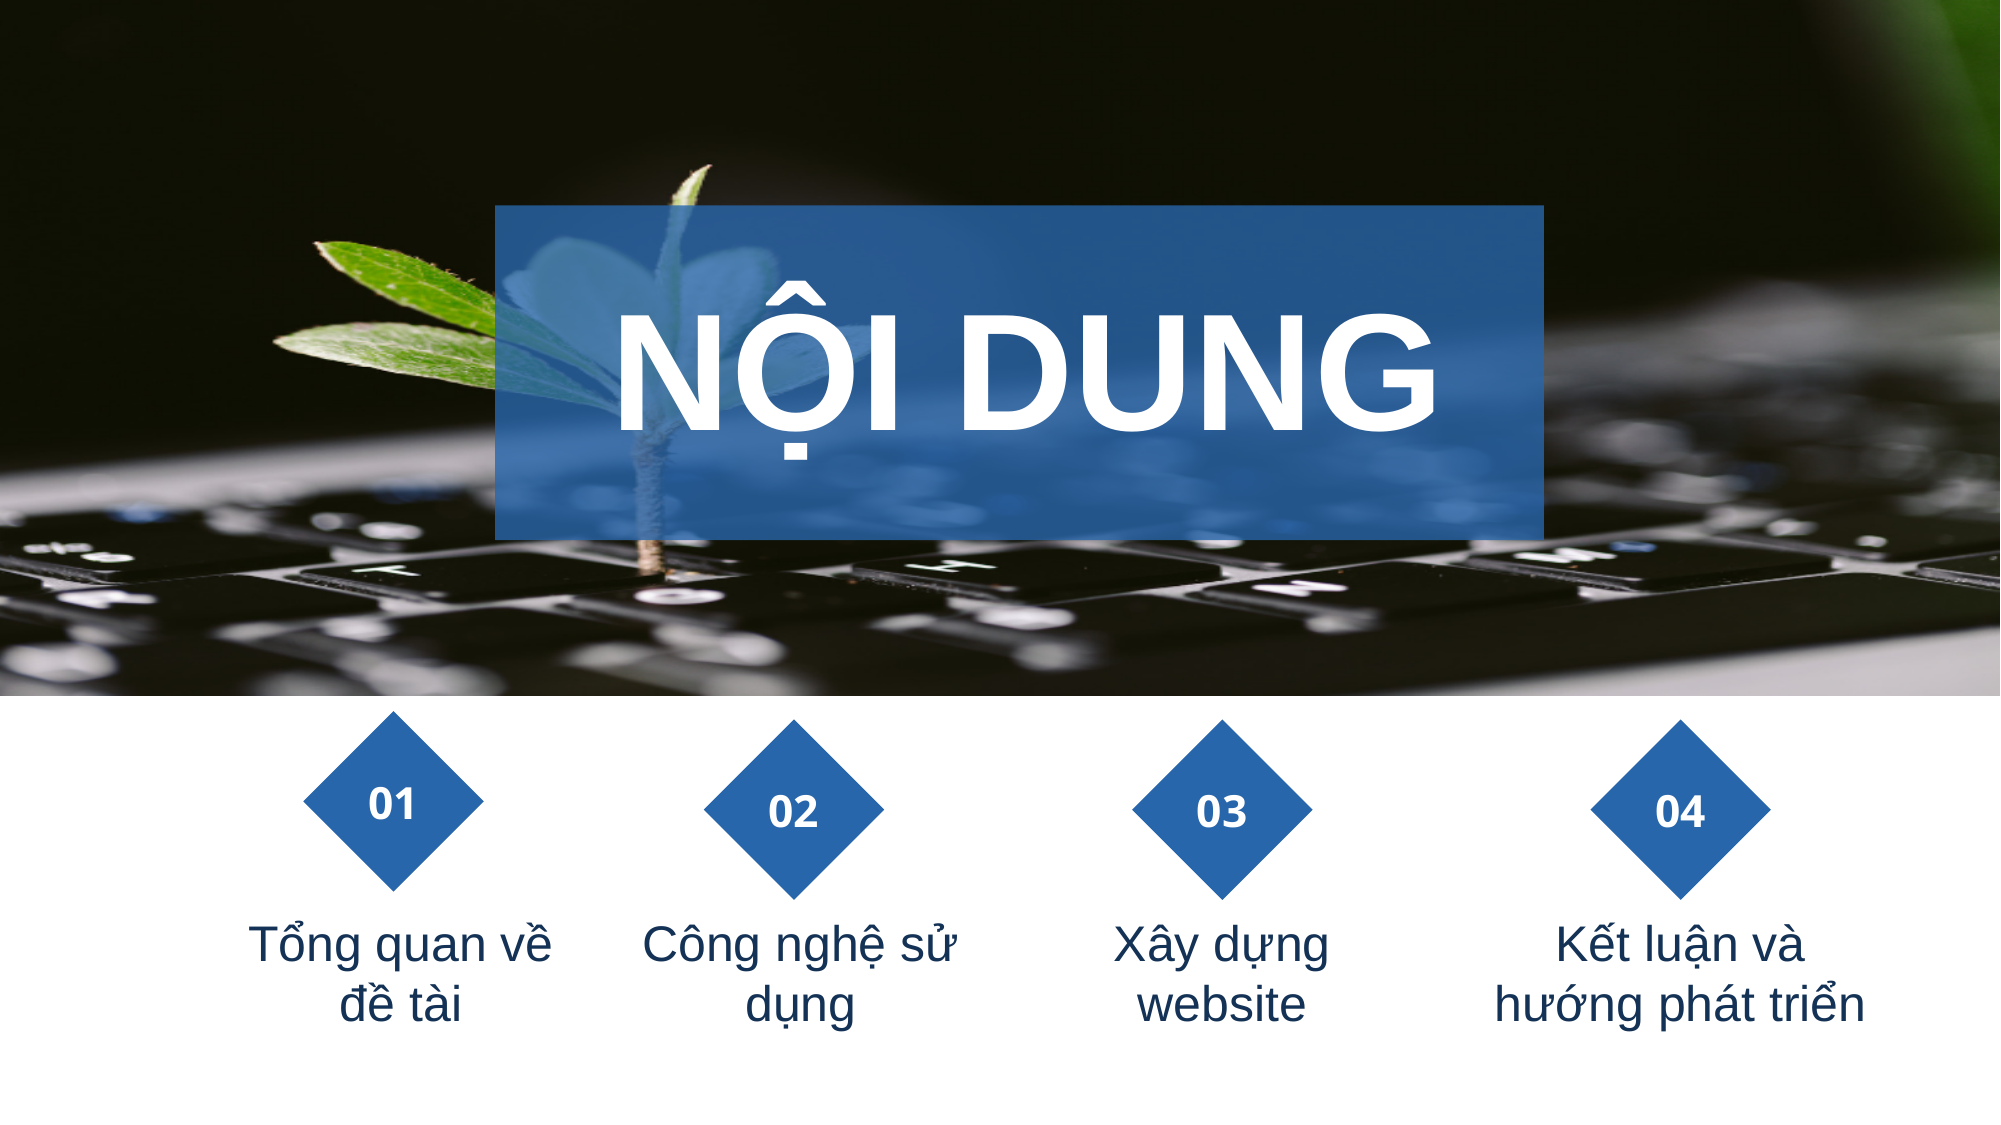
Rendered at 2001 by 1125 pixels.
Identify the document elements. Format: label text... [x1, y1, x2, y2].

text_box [188, 903, 587, 1050]
text_box 01 [301, 709, 486, 894]
text_box 03 [1130, 718, 1315, 902]
text_box 02 [702, 718, 886, 902]
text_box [587, 903, 1014, 1050]
picture [0, 0, 2000, 696]
text_box 04 [1589, 718, 1773, 902]
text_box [1463, 903, 1898, 1050]
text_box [1014, 903, 1436, 1049]
